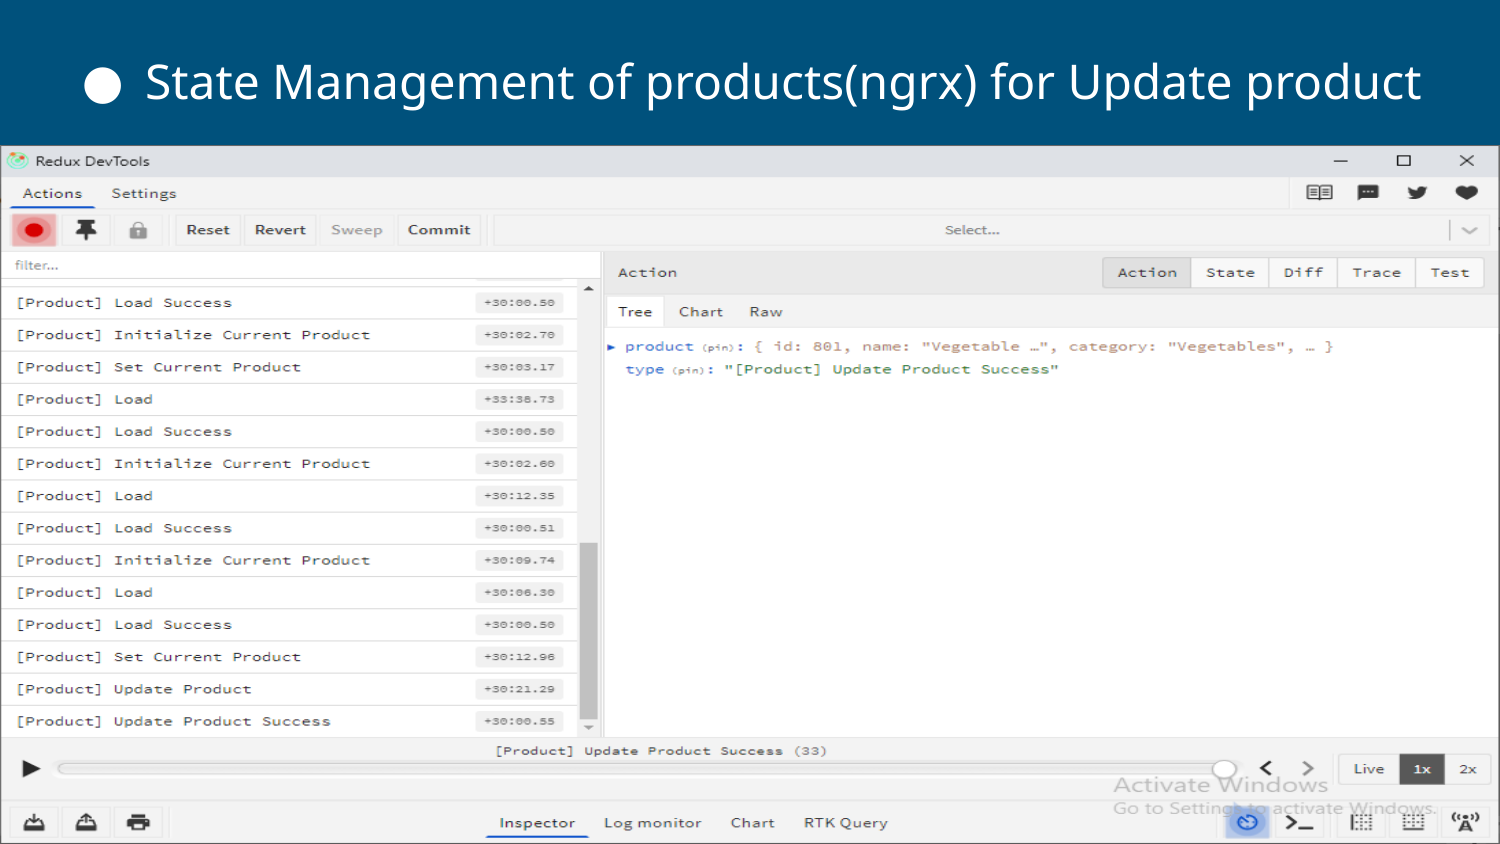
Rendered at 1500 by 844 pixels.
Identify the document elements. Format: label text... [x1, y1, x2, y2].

title State Management of products(ngrx) for Update product [51, 30, 1449, 124]
picture [0, 146, 1500, 844]
